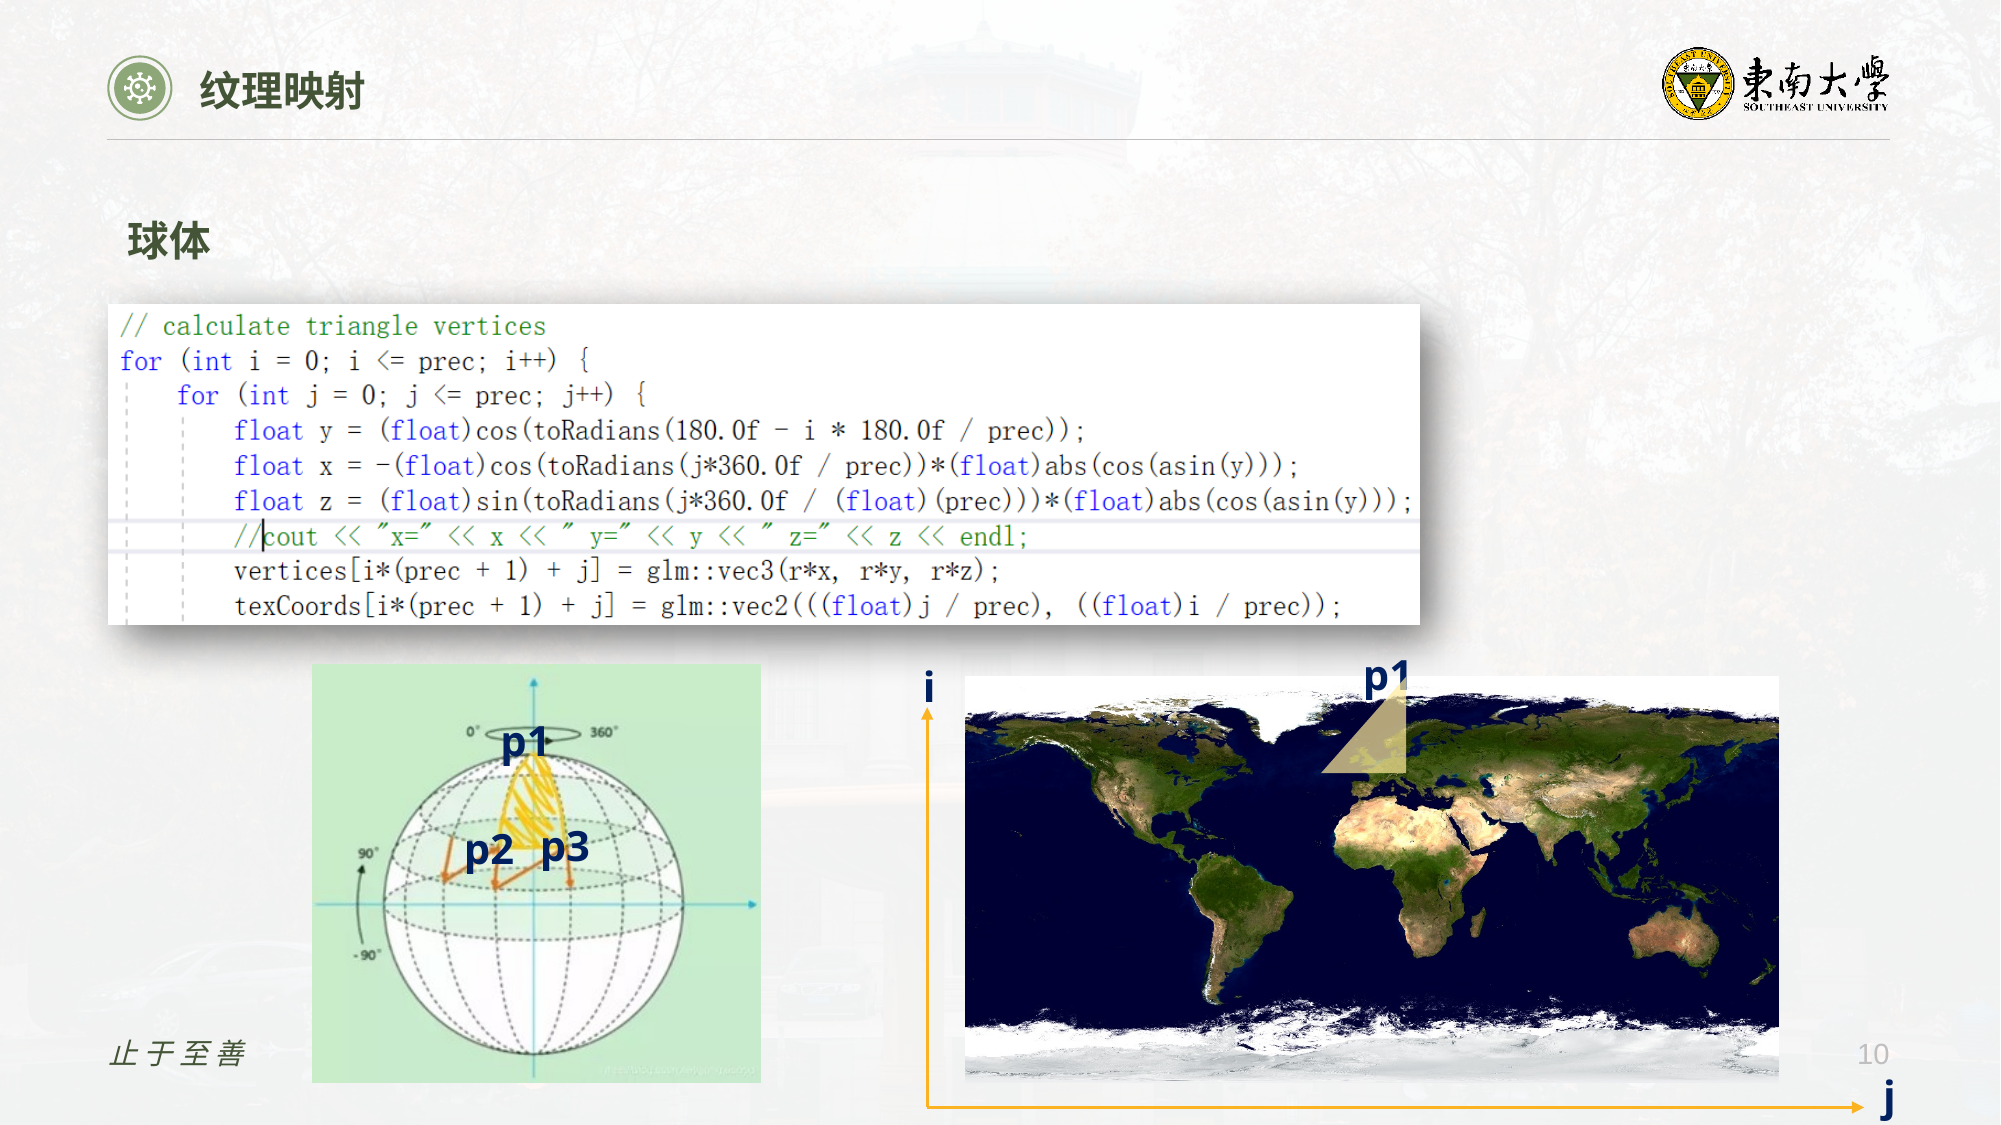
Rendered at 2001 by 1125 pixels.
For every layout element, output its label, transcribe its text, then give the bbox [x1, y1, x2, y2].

picture [312, 664, 761, 1083]
text_box j [1883, 1062, 1956, 1125]
text_box p1 [1362, 641, 1436, 676]
picture [1662, 47, 1889, 120]
picture [108, 304, 1420, 625]
text_box i [922, 653, 996, 719]
picture [965, 676, 1779, 1083]
list 纹理映射 [199, 56, 1663, 123]
slide_number 止于至善 [108, 1022, 312, 1083]
slide_number 10 [1779, 1022, 1890, 1083]
text_box 球体 [127, 207, 518, 273]
